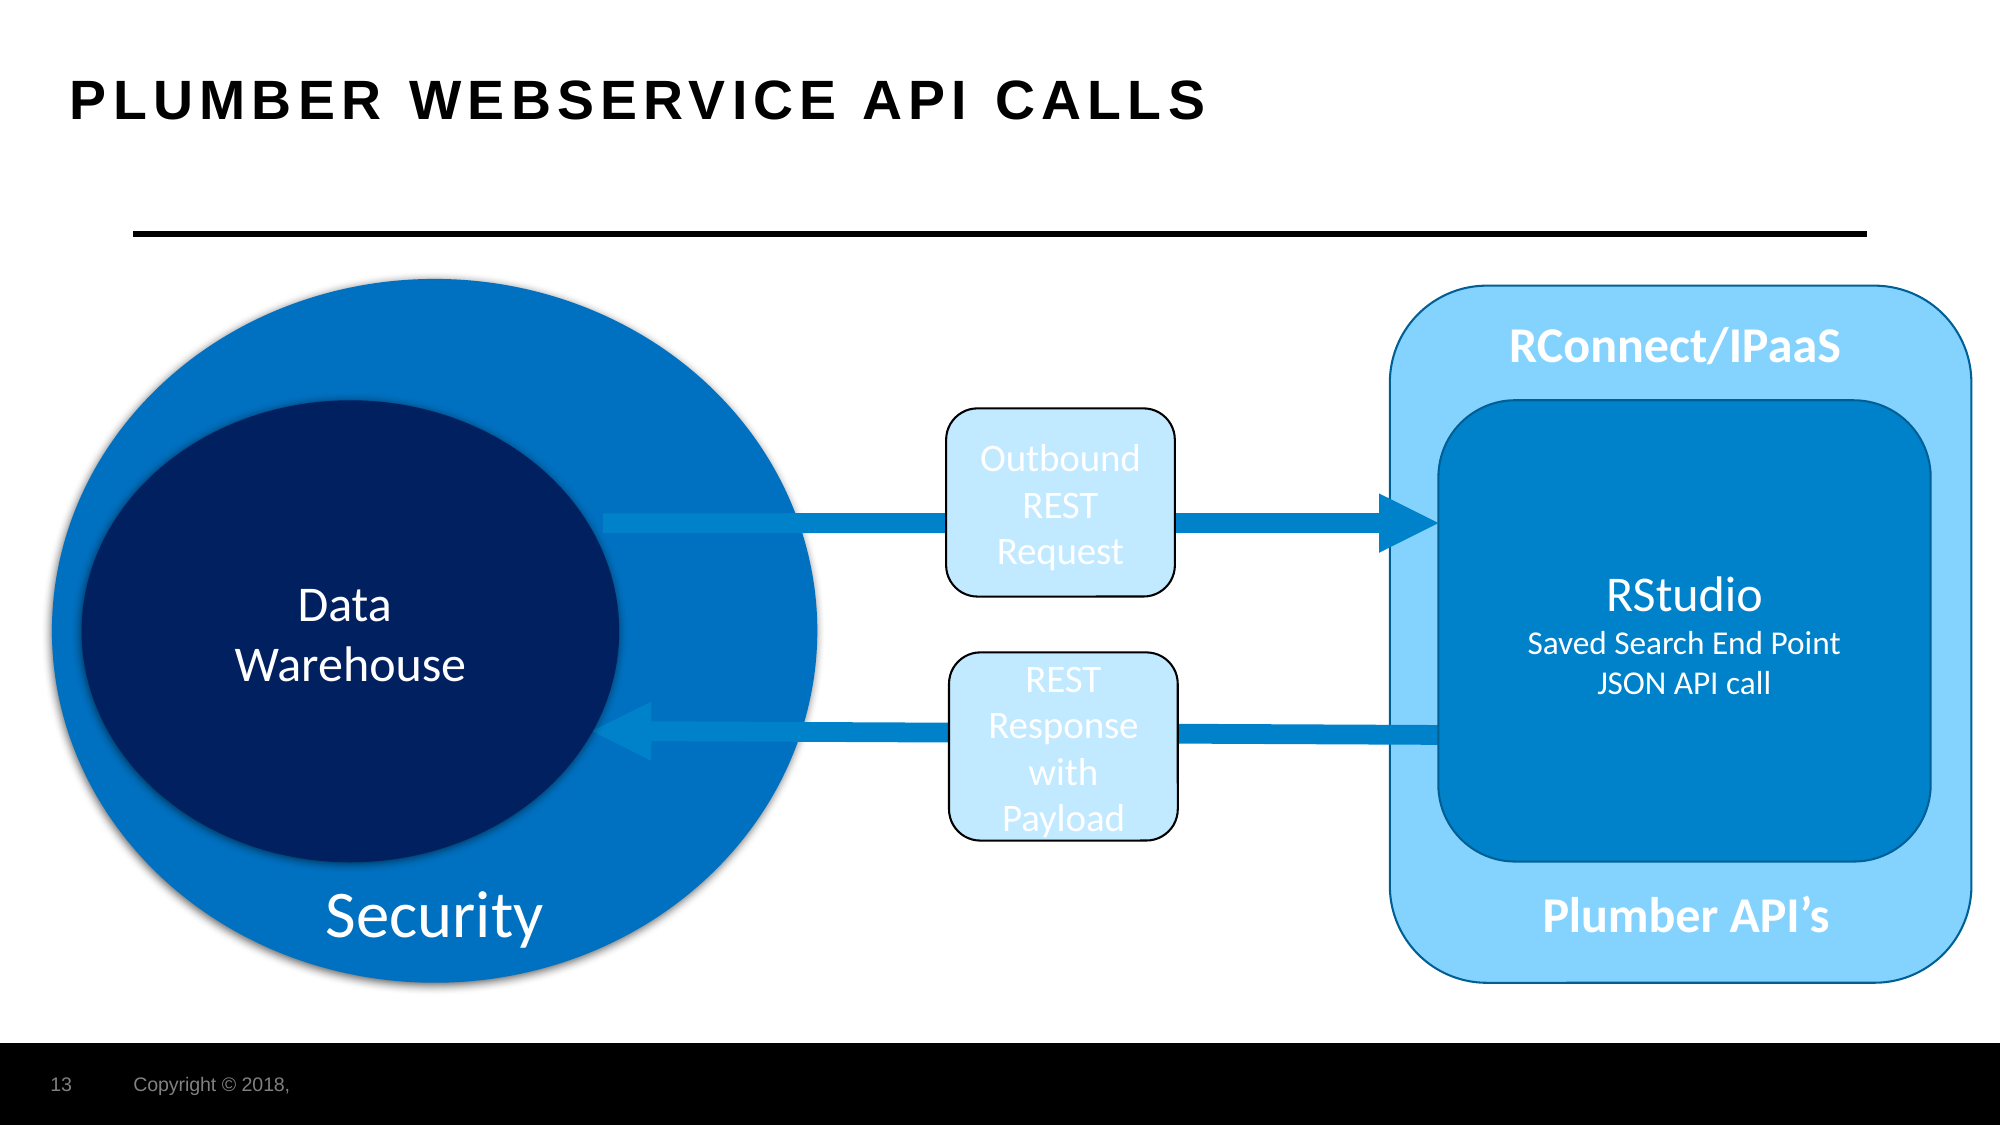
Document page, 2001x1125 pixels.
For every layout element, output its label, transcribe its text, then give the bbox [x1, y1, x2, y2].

text_box Plumber API’s [1527, 874, 1909, 950]
text_box RStudio Saved Search End Point JSON API call [1437, 399, 1932, 863]
text_box RConnect/IPaaS [1494, 305, 1875, 380]
text_box Outbound REST Request [945, 524, 1176, 598]
text_box REST Response with Payload [947, 735, 1179, 842]
text_box Plumber Webservice API Calls [69, 8, 1972, 132]
text_box REST Response with Payload [947, 651, 1179, 730]
text_box Outbound REST Request [945, 407, 1176, 522]
text_box Security [51, 278, 818, 983]
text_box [591, 730, 1439, 735]
text_box AEMv [1388, 284, 1973, 984]
text_box Data Warehouse [81, 400, 620, 863]
